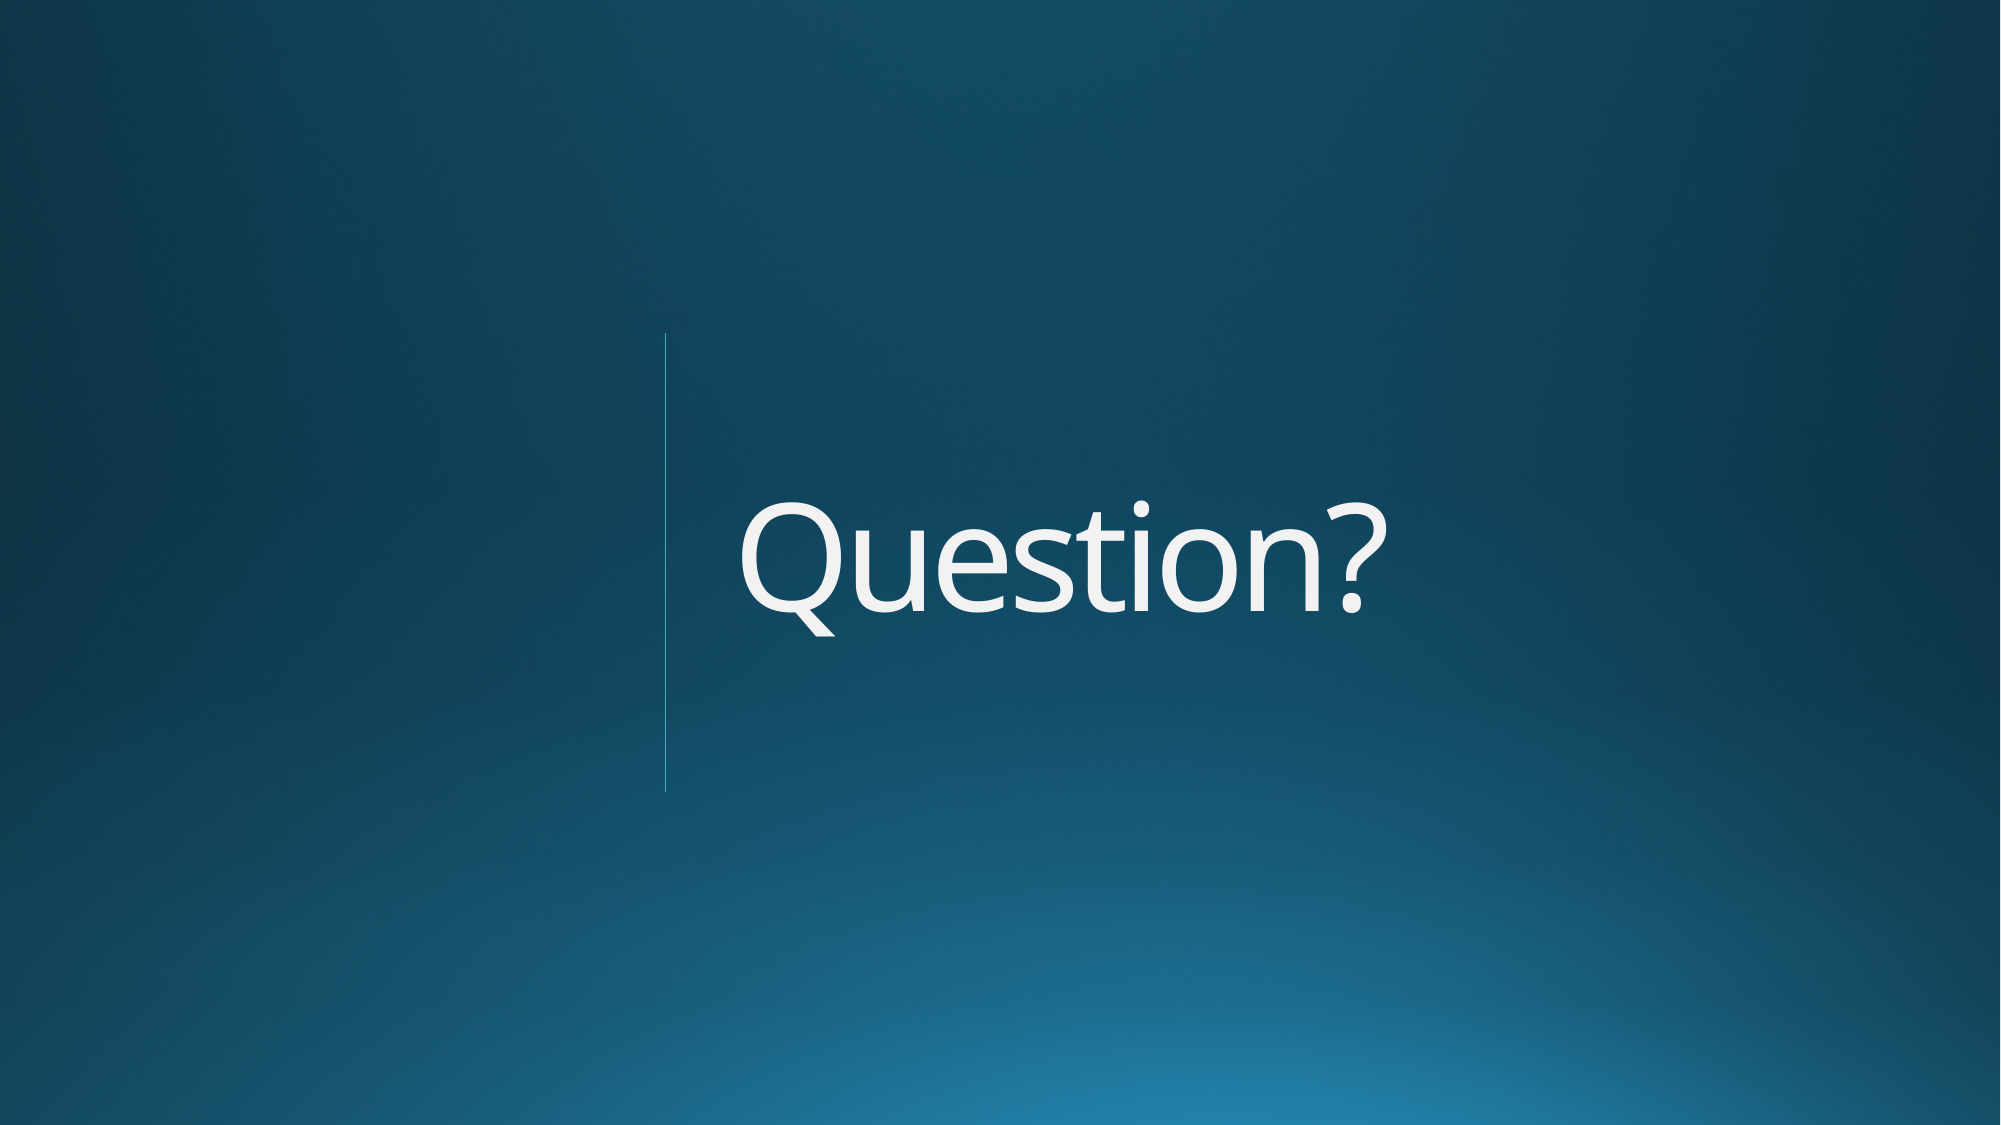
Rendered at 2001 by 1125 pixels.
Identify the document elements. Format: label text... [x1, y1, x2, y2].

text_box [0, 0, 2000, 1125]
title Question? [718, 112, 1750, 1013]
